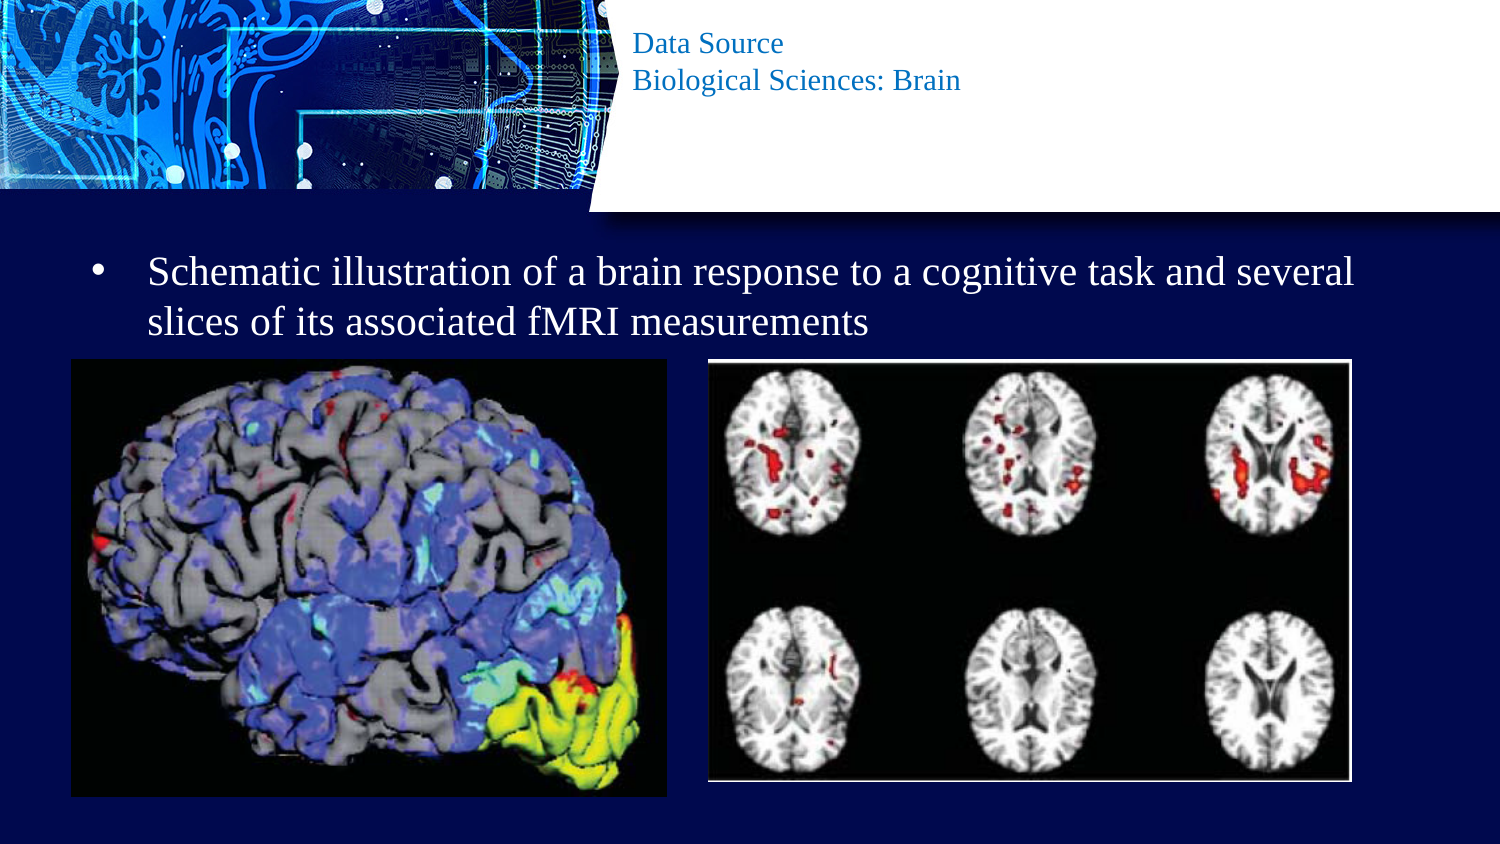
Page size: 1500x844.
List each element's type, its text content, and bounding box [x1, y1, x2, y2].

title Data Source Biological Sciences: Brain [617, 15, 1494, 141]
picture [0, 0, 1500, 844]
list Schematic illustration of a brain response to a cognitive task and several slices of its associated fMRI measurements [76, 236, 1429, 797]
